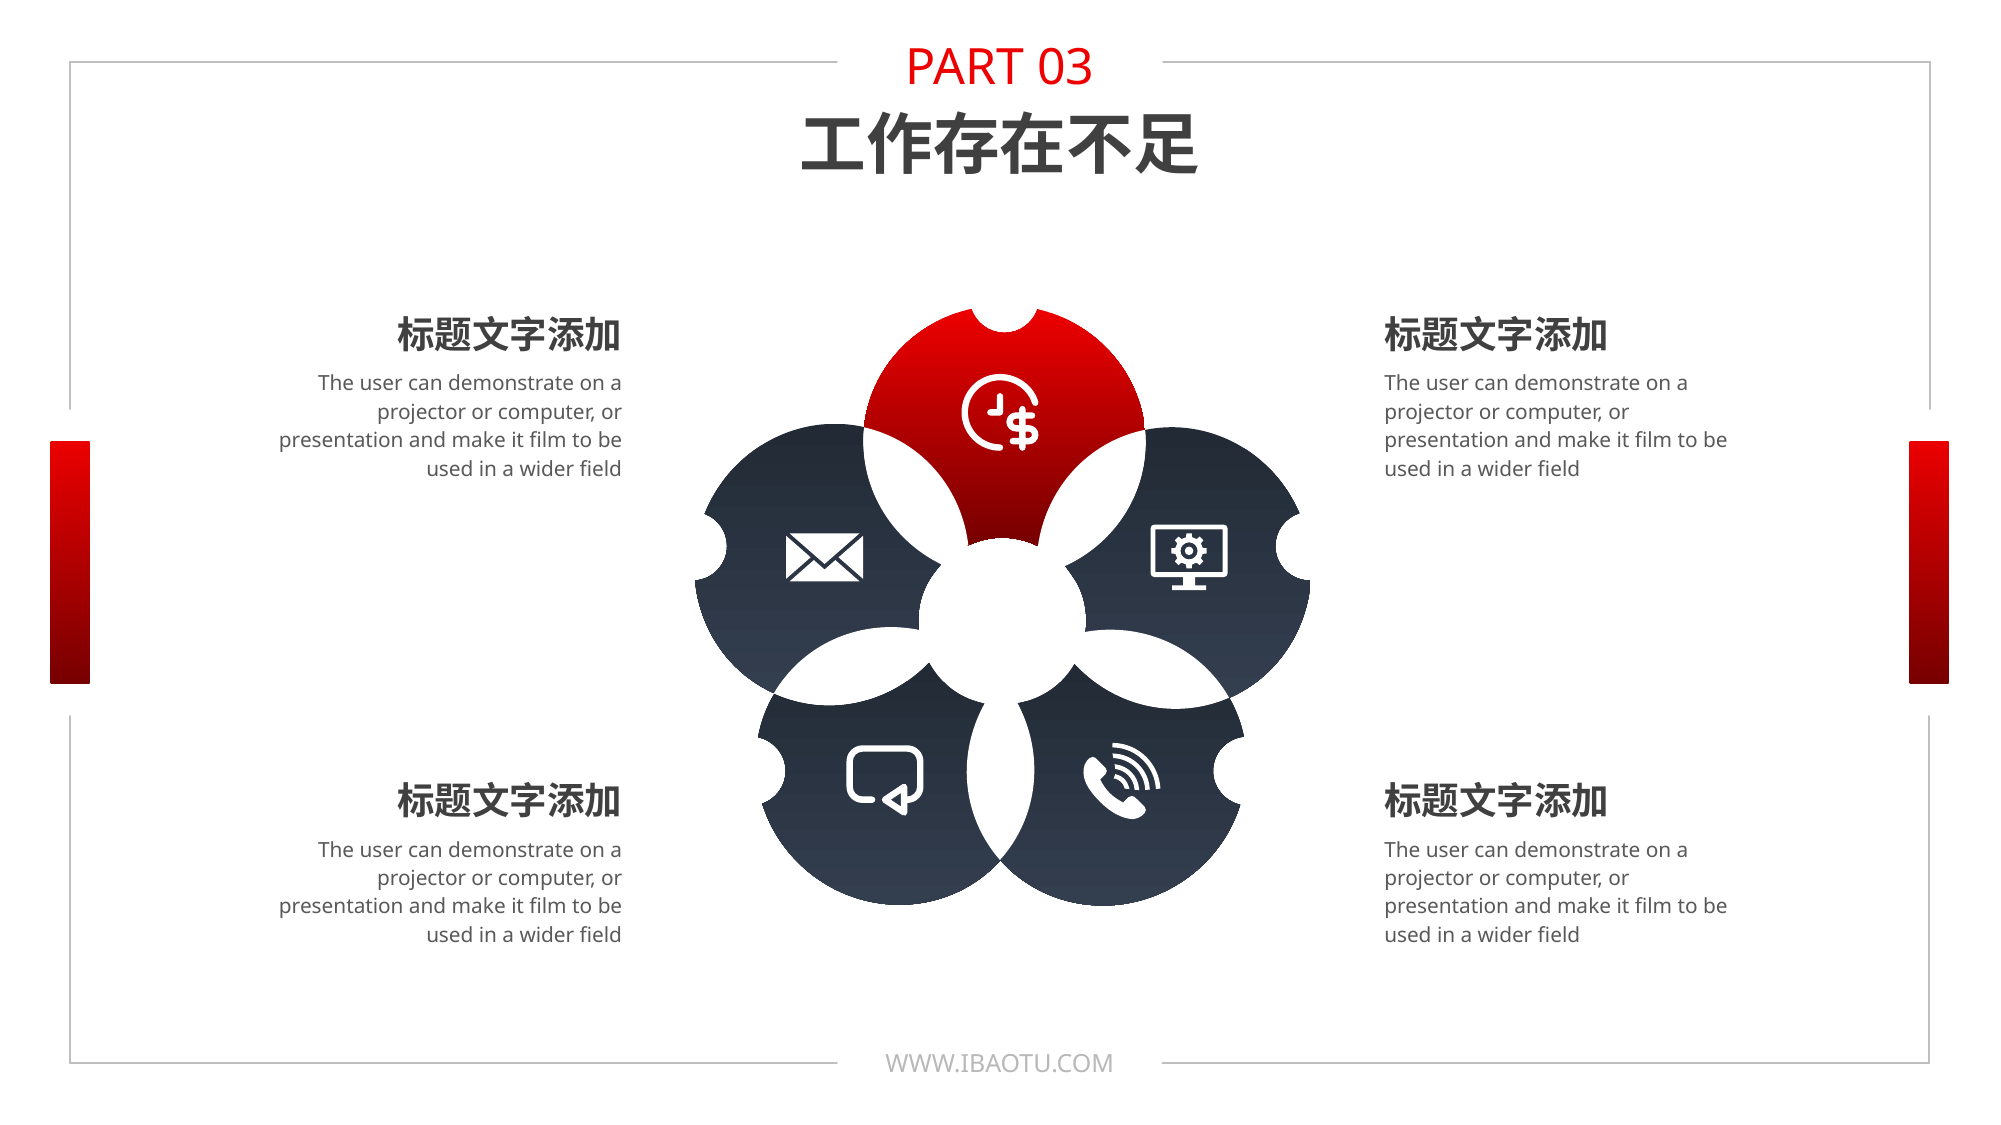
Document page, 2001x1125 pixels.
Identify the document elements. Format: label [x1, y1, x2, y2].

text_box [1369, 769, 1756, 956]
text_box [251, 769, 637, 956]
text_box [782, 26, 1217, 191]
text_box [1369, 303, 1756, 490]
text_box [251, 303, 637, 490]
text_box [694, 308, 1311, 906]
